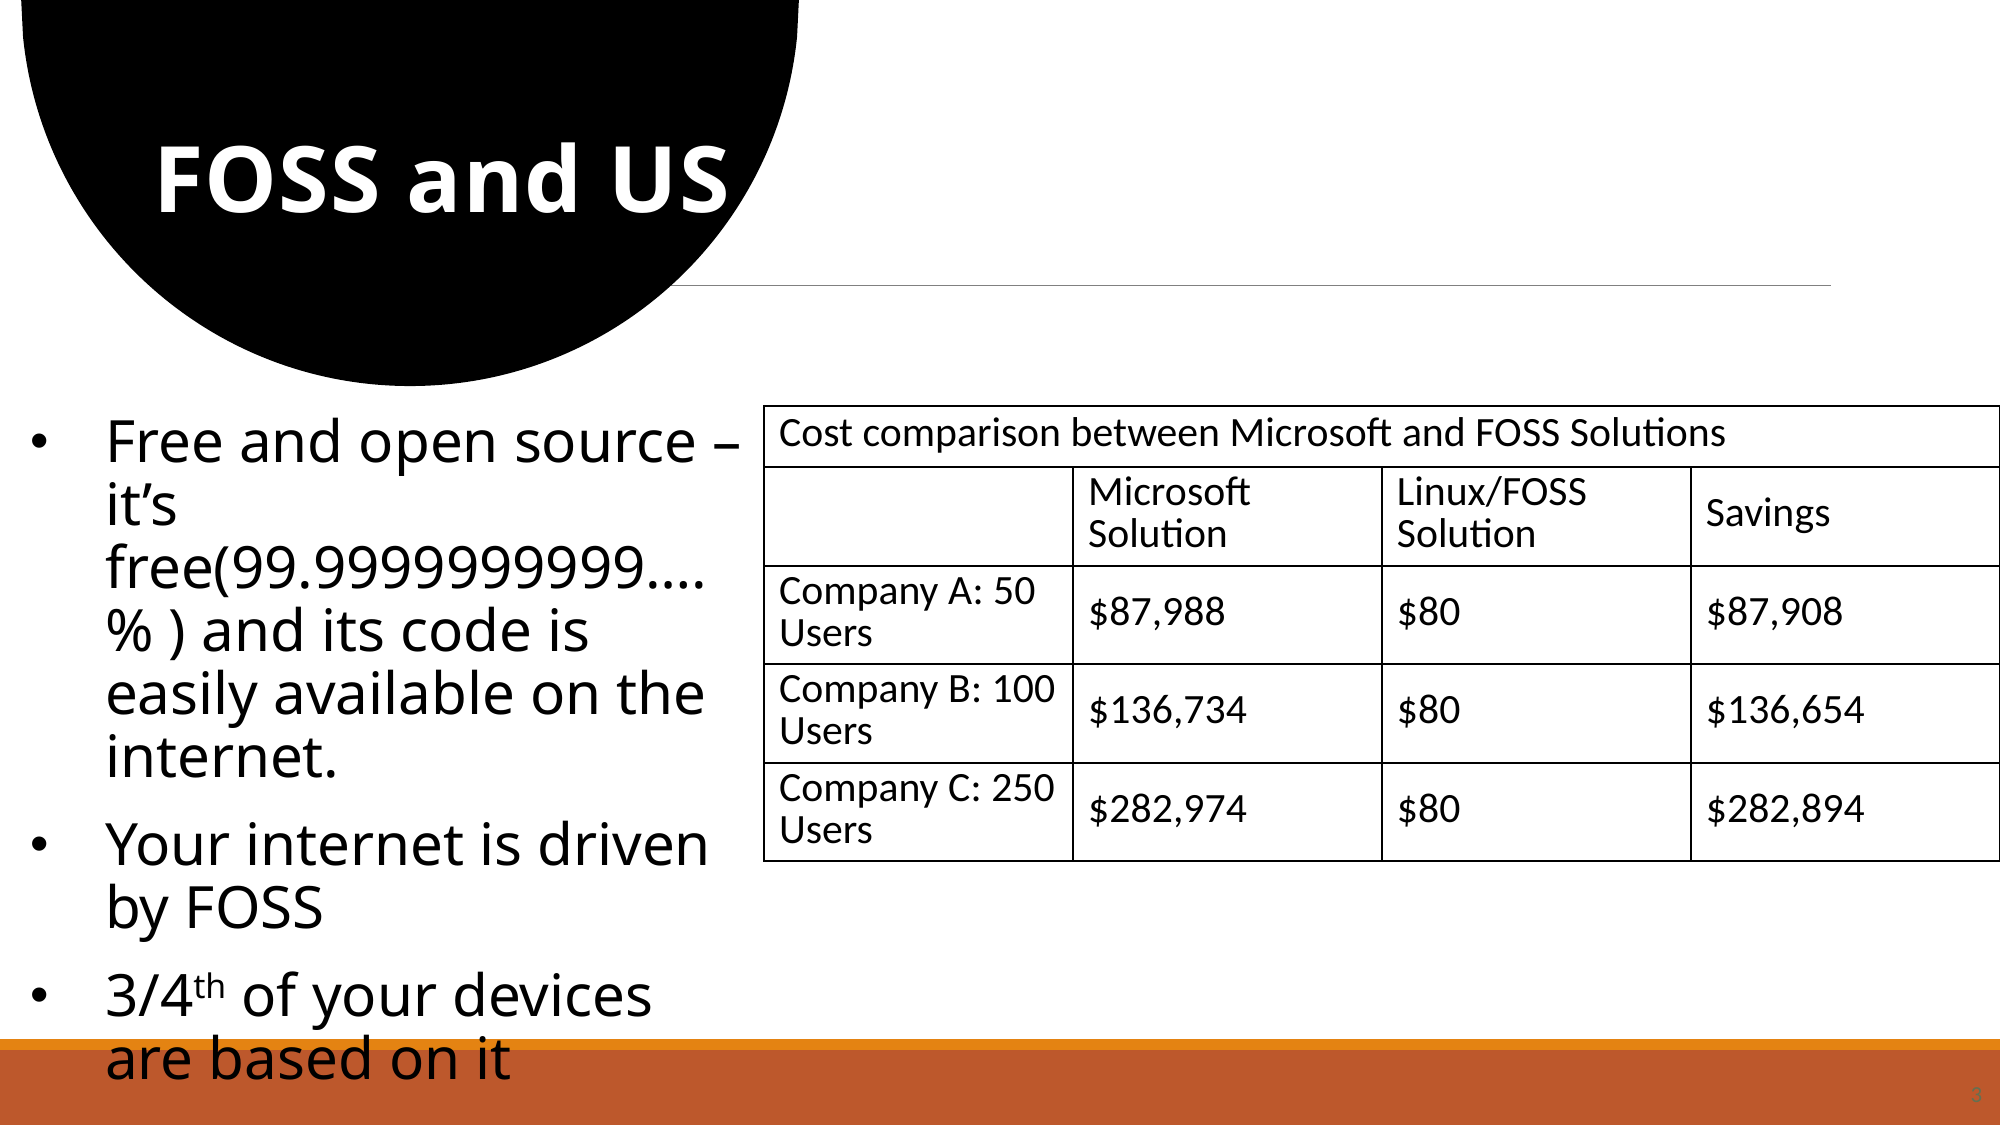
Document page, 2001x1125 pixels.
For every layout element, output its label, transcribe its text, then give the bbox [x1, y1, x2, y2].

table_cell $80 [1383, 567, 1690, 663]
table_cell Linux/FOSS Solution [1383, 468, 1690, 565]
table_cell Savings [1692, 468, 1999, 565]
table_cell $80 [1383, 665, 1690, 762]
table_cell Company A: 50 Users [765, 567, 1072, 663]
table_cell $87,908 [1692, 567, 1999, 663]
table_cell $282,974 [1074, 764, 1381, 860]
table_cell Company B: 100 Users [765, 665, 1072, 762]
title FOSS and US [129, 68, 799, 246]
table_cell $87,988 [1074, 567, 1381, 663]
table_cell $136,654 [1692, 665, 1999, 762]
table_cell Company C: 250 Users [765, 764, 1072, 860]
slide_number 3 [1927, 1063, 1998, 1124]
list Free and open source – it’s free(99.9999999999….% ) and its code is easily available on the internet. Your internet is driven by FOSS 3/4th of your devices are based on it [15, 404, 765, 1044]
table_cell $282,894 [1692, 764, 1999, 860]
table_cell $136,734 [1074, 665, 1381, 762]
table_header Cost comparison between Microsoft and FOSS Solutions [765, 407, 1999, 466]
table_cell Microsoft Solution [1074, 468, 1381, 565]
table_cell [765, 468, 1072, 565]
table_cell $80 [1383, 764, 1690, 860]
